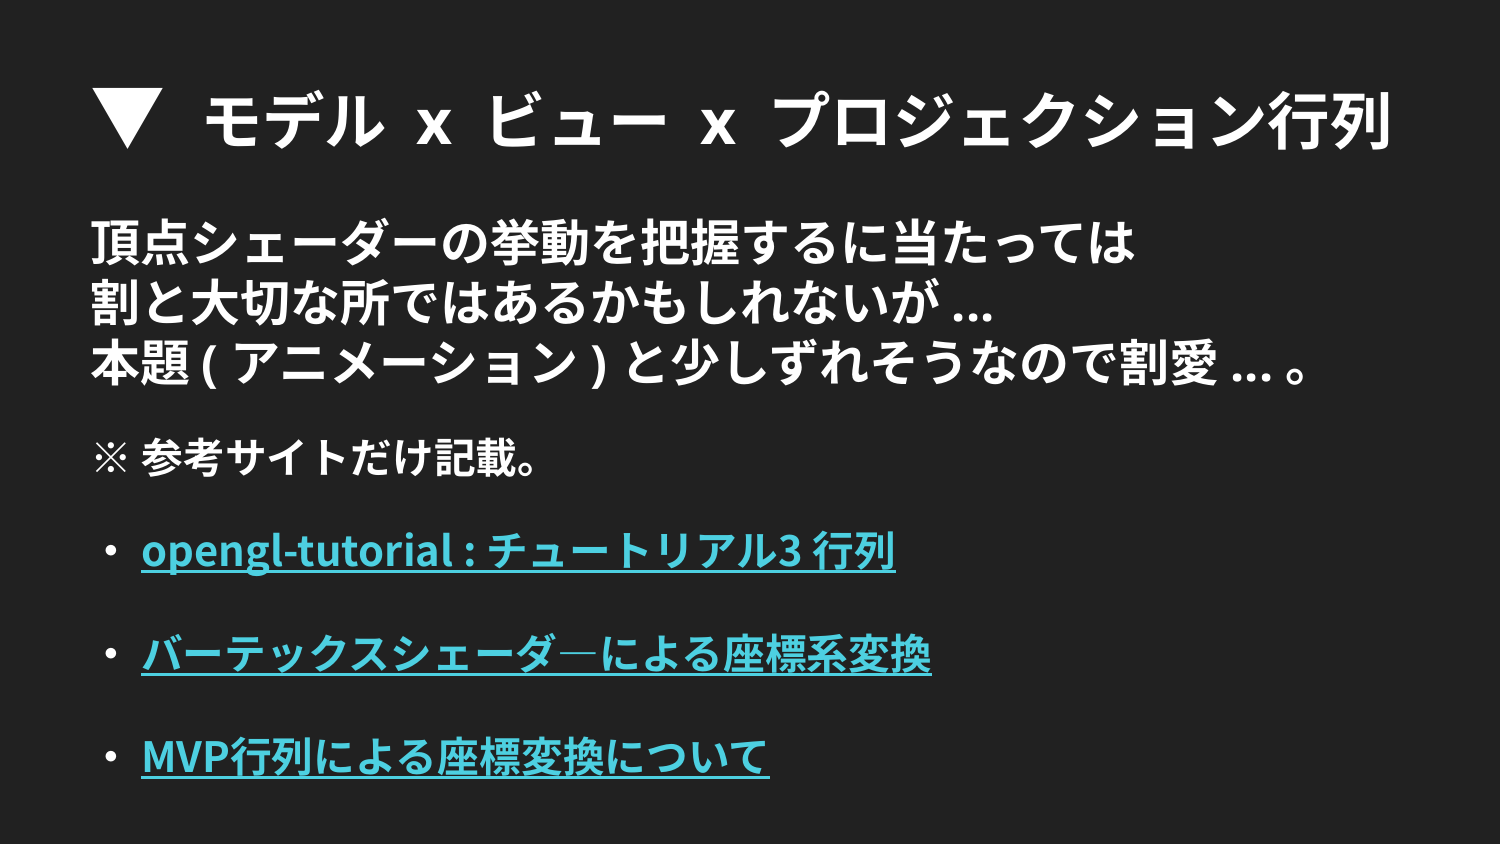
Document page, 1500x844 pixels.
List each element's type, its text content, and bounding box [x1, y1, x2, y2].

text_box ▼ モデル x ビュー x プロジェクション行列 [74, 33, 1425, 175]
text_box 頂点シェーダーの挙動を把握するに当たっては 割と大切な所ではあるかもしれないが... 本題(アニメーション)と少しずれそうなので割愛...。 ※参考サイトだけ記載。 ・ opengl-tutorial : チュートリアル3 行列 ・ バーテックスシェーダ―による座標系変換 ・ MVP行列による座標変換について [74, 196, 1473, 837]
